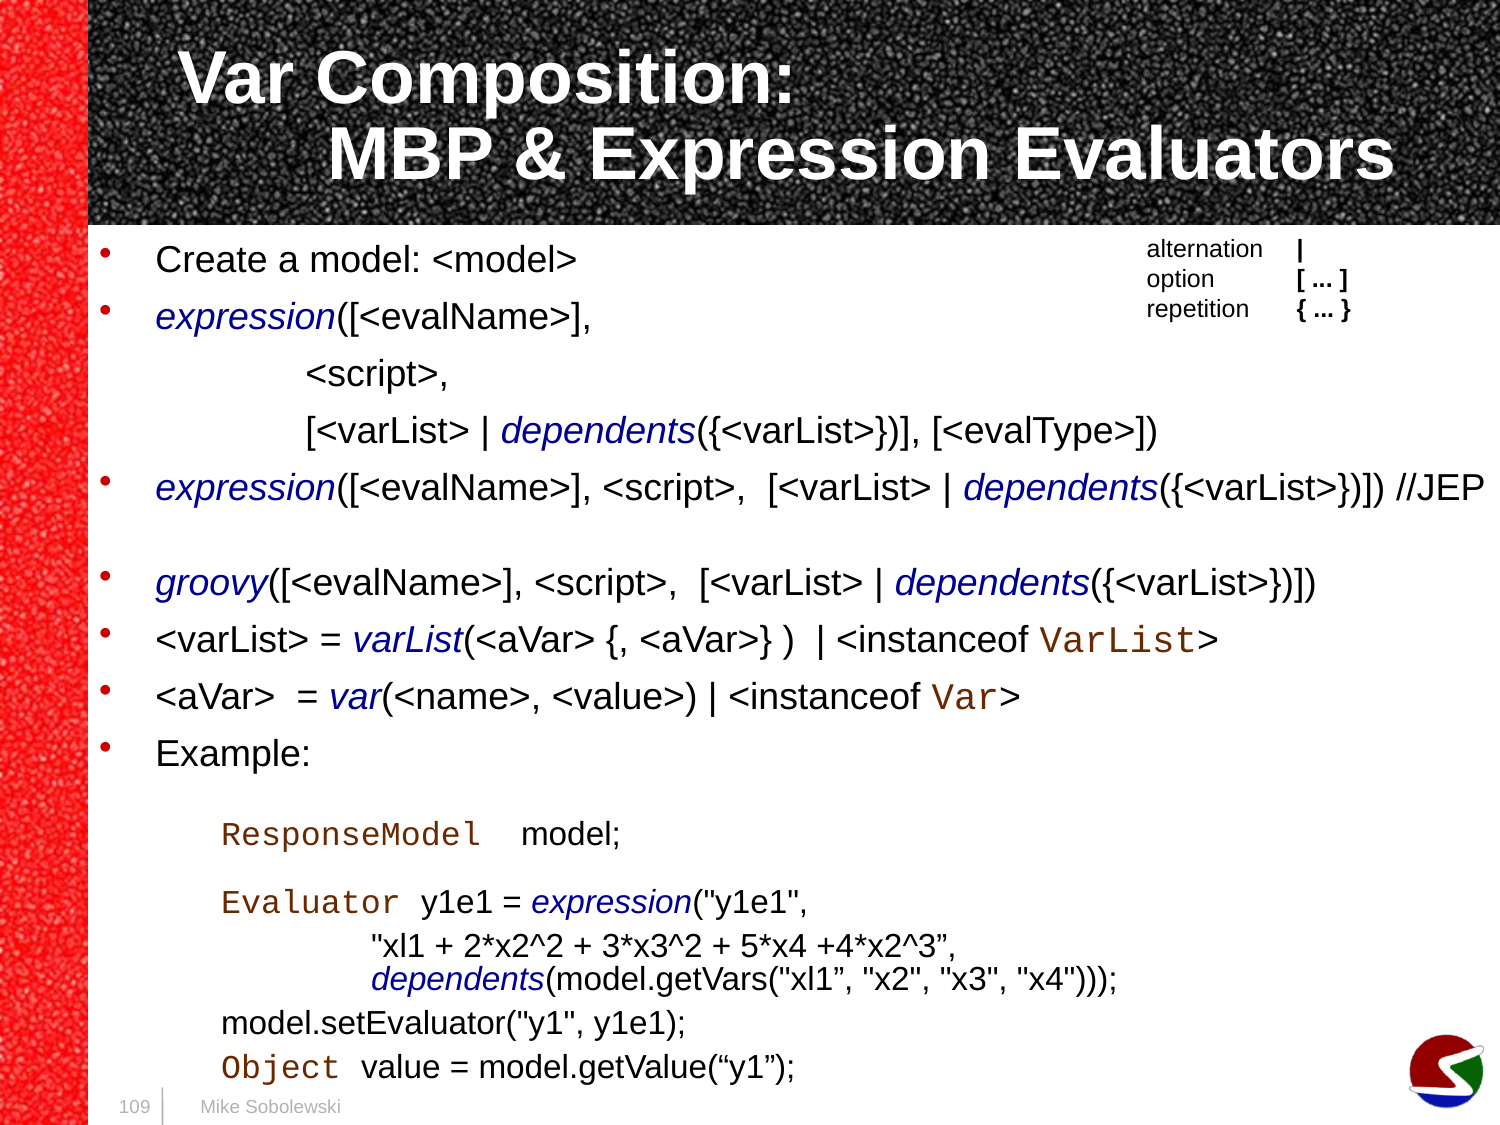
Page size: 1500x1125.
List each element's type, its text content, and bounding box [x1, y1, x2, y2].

list Create a model: <model> expression([<evalName>], <script>, [<varList> | dependents({<varList>})], [<evalType>]) expression([<evalName>], <script>, [<varList> | dependents({<varList>})]) //JEP groovy([<evalName>], <script>, [<varList> | dependents({<varList>})]) <varList> = varList(<aVar> {, <aVar>} ) | <instanceof VarList> <aVar> = var(<name>, <value>) | <instanceof Var> Example: ResponseModel model; Evaluator y1e1 = expression("y1e1", "xl1 + 2*x2^2 + 3*x3^2 + 5*x4 +4*x2^3”, dependents(model.getVars("xl1”, "x2", "x3", "x4"))); model.setEvaluator("y1", y1e1); Object value = model.getValue(“y1”); [83, 234, 1500, 1104]
slide_number 109 [103, 1087, 182, 1125]
footer Mike Sobolewski [185, 1087, 1024, 1125]
picture [1408, 1104, 1484, 1109]
picture [0, 0, 1500, 1125]
title Var Composition: MBP & Expression Evaluators [162, 24, 1438, 213]
text_box alternation | option [ ... ] repetition { ... } [1131, 224, 1477, 360]
